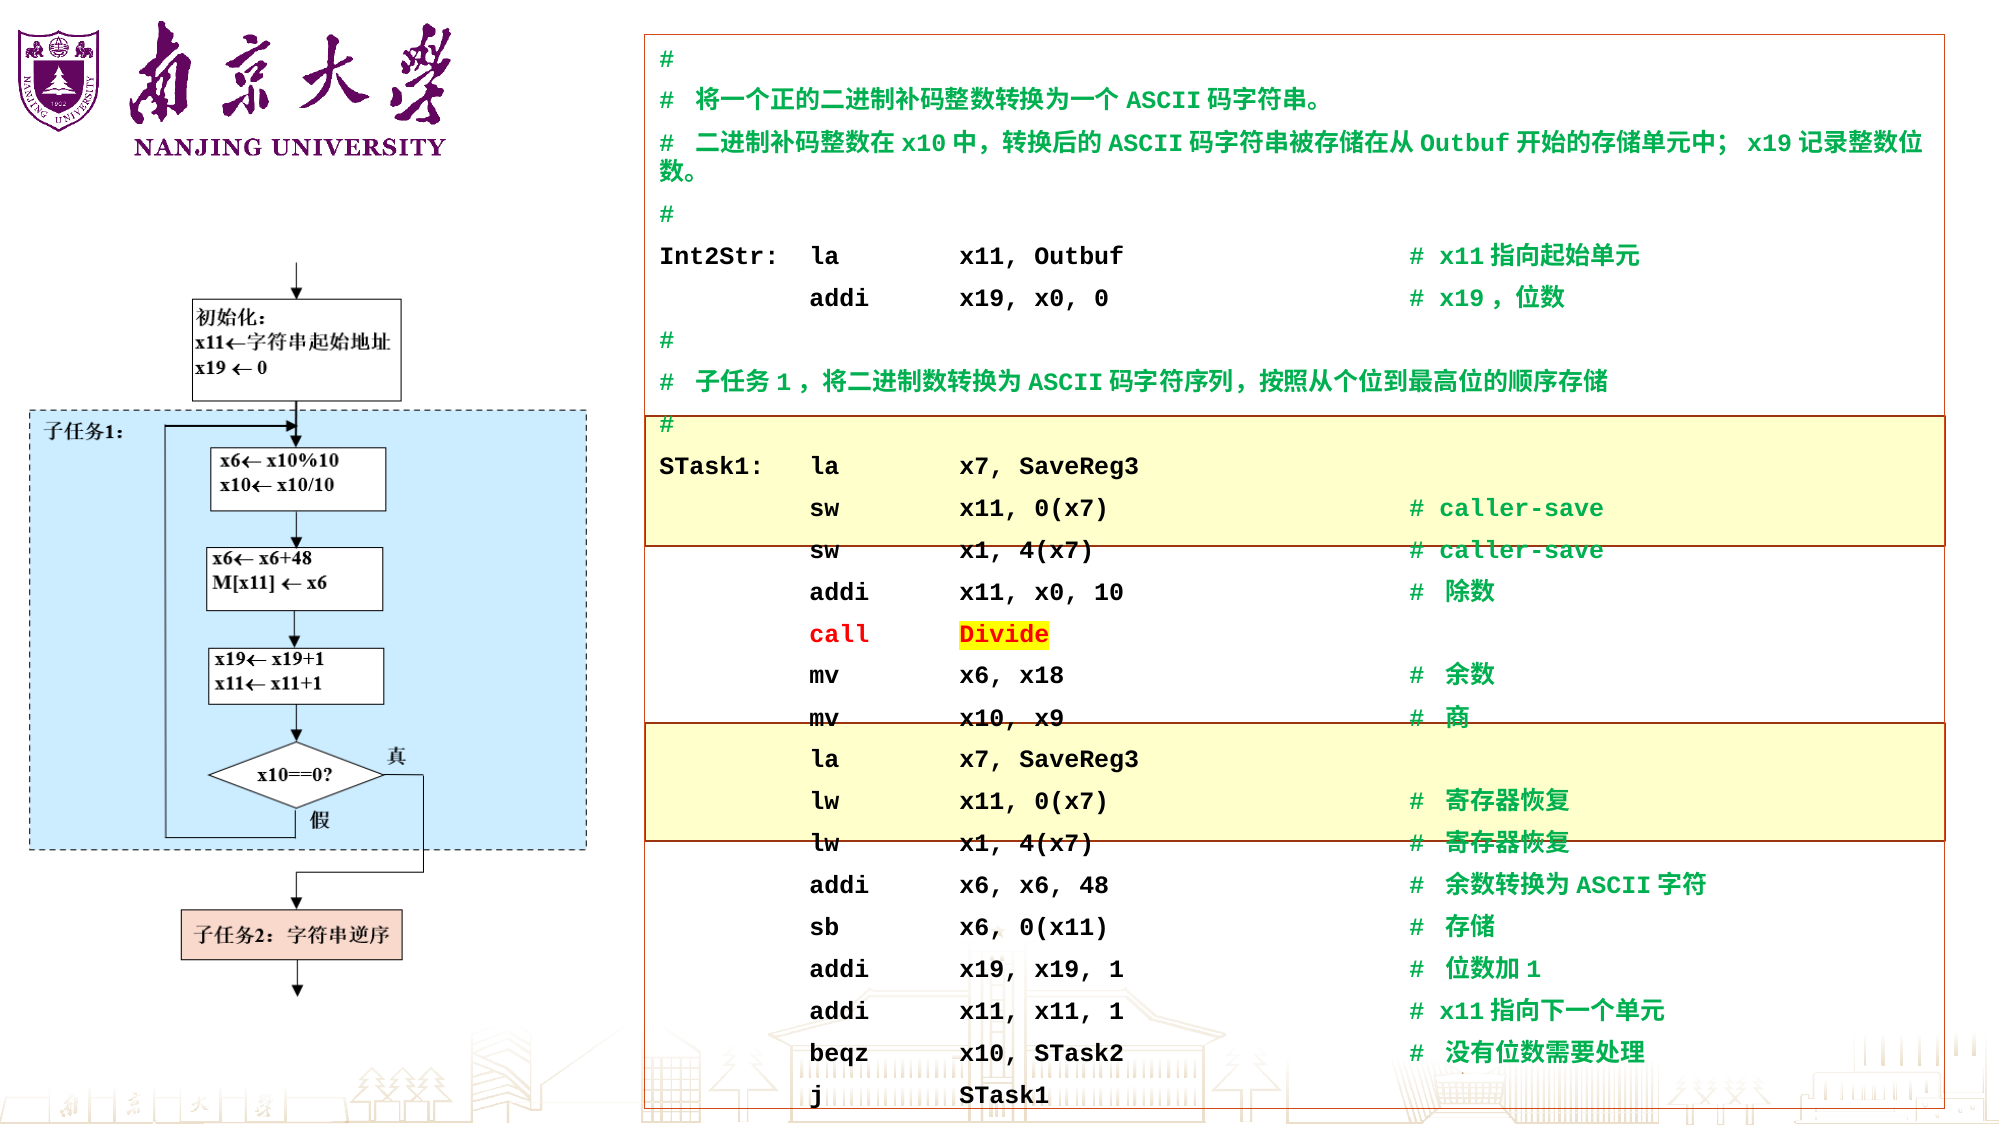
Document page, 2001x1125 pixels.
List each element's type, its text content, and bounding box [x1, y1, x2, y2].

picture [18, 258, 598, 1003]
text_box # # 将一个正的二进制补码整数转换为一个ASCII码字符串。 # 二进制补码整数在x10中，转换后的ASCII码字符串被存储在从Outbuf开始的存储单元中；x19记录整数位数。 # Int2Str: la x11, Outbuf # x11指向起始单元 addi x19, x0, 0 # x19，位数 # # 子任务1，将二进制数转换为ASCII码字符序列，按照从个位到最高位的顺序存储 # STask1: la x7, SaveReg3 sw x11, 0(x7) # caller-save sw x1, 4(x7) # caller-save addi x11, x0, 10 # 除数 call Divide mv x6, x18 # 余数 mv x10, x9 # 商 la x7, SaveReg3 lw x11, 0(x7) # 寄存器恢复 lw x1, 4(x7) # 寄存器恢复 addi x6, x6, 48 # 余数转换为ASCII字符 sb x6, 0(x11) # 存储 addi x19, x19, 1 # 位数加1 addi x11, x11, 1 # x11指向下一个单元 beqz x10, STask2 # 没有位数需要处理 j STask1 [644, 34, 1945, 1109]
picture [18, 21, 451, 160]
